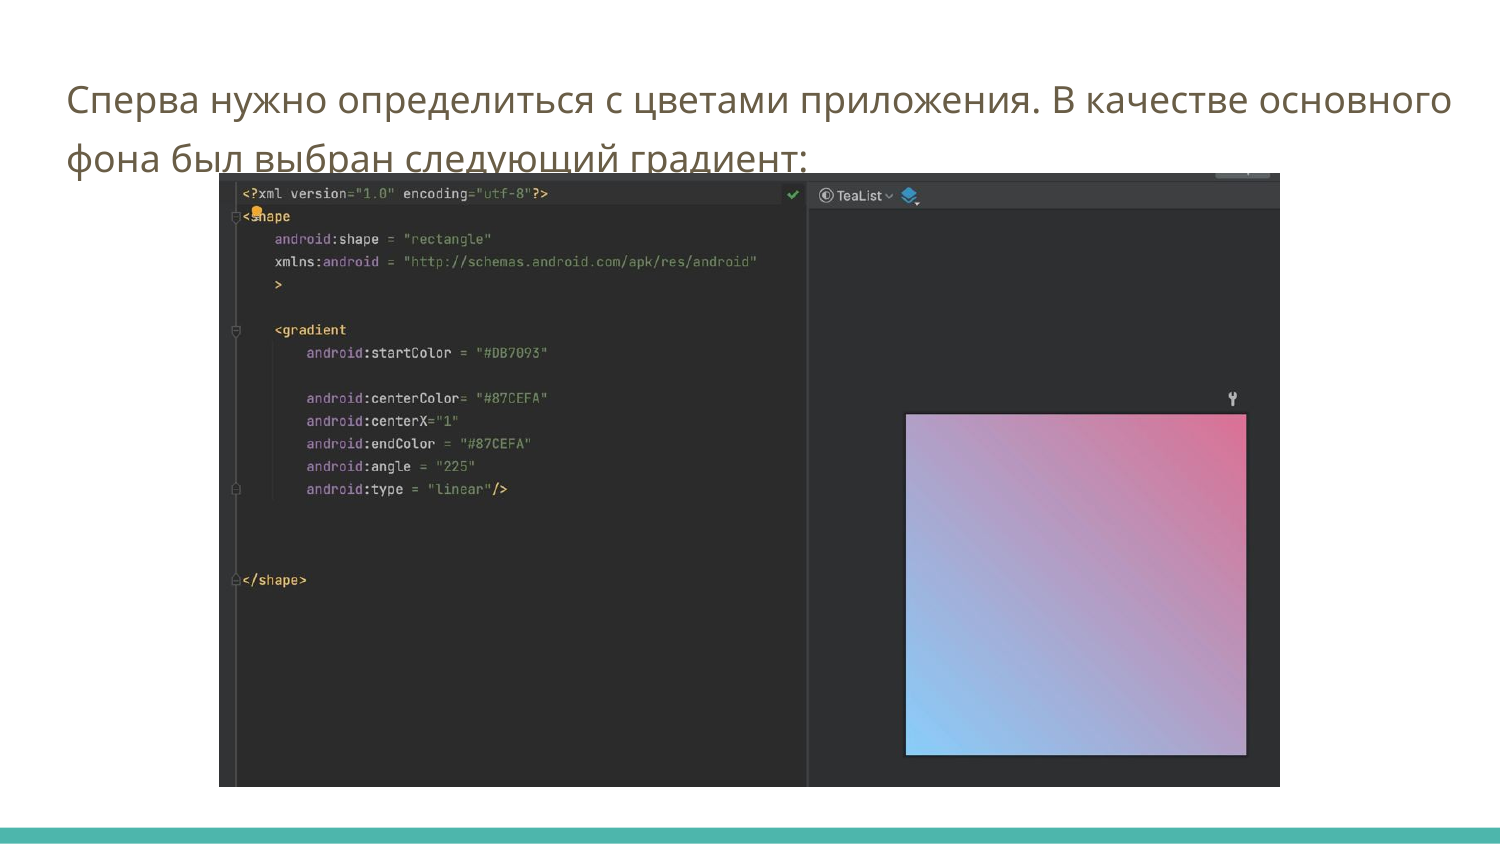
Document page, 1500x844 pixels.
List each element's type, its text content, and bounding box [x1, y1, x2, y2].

picture [219, 173, 1281, 787]
list Сперва нужно определиться с цветами приложения. В качестве основного фона был выбран следующий градиент: [51, 50, 1491, 593]
